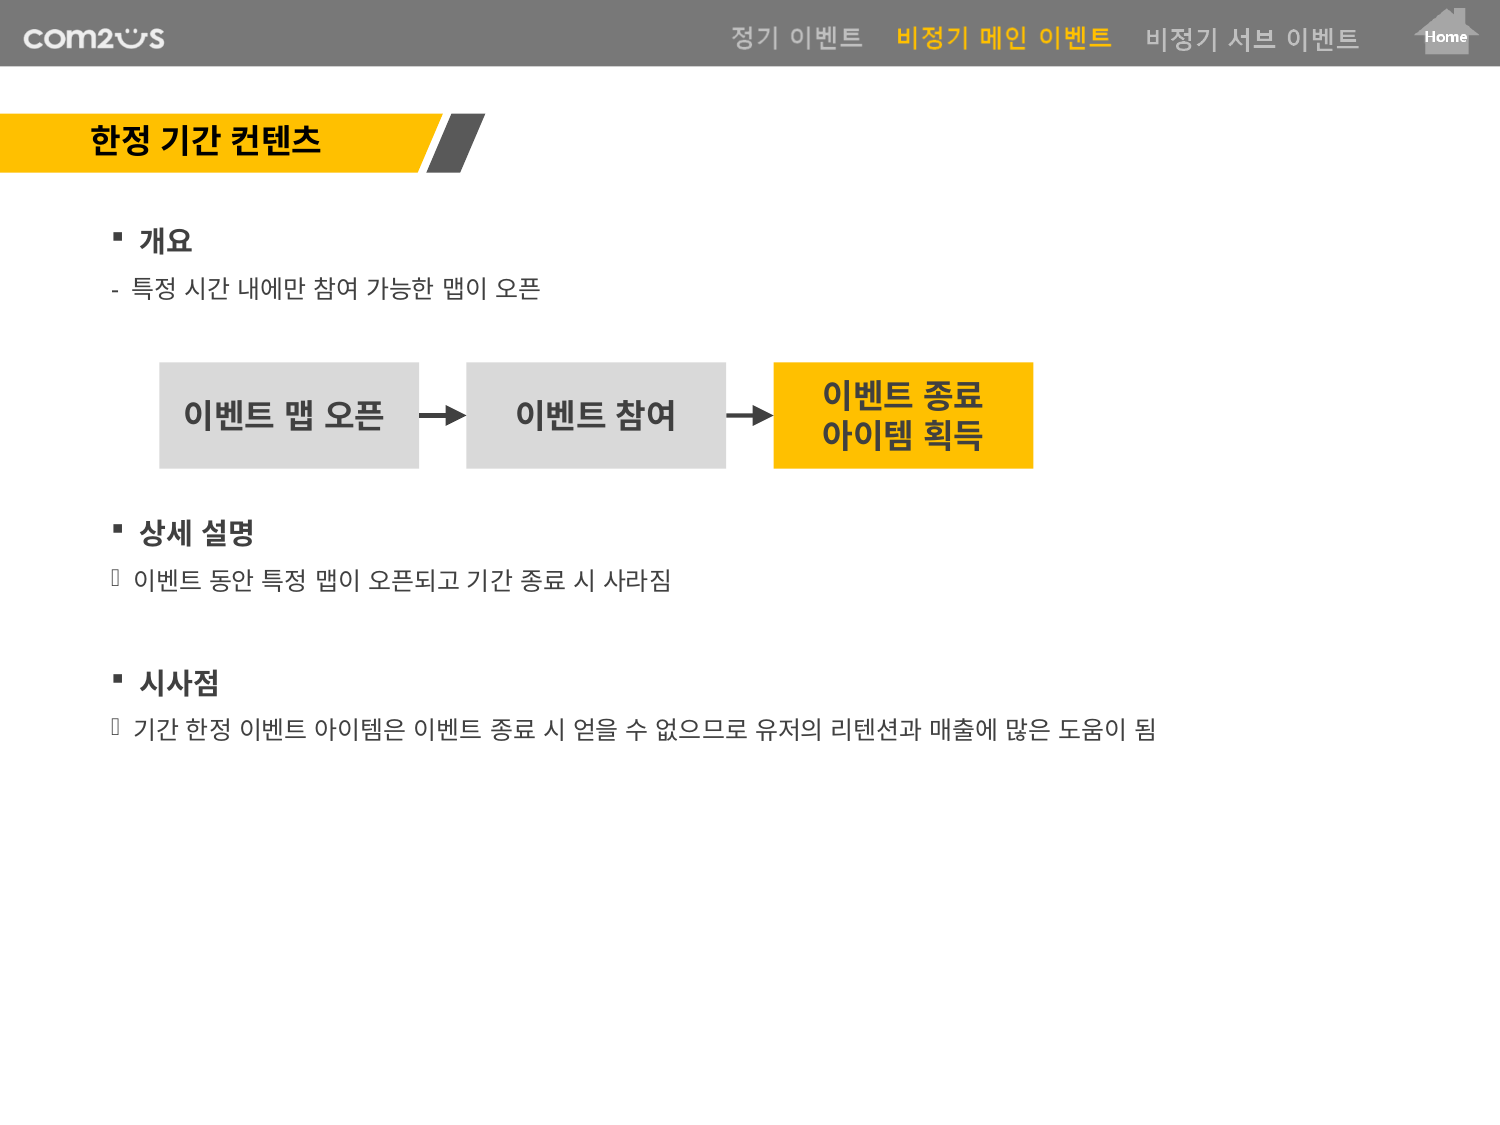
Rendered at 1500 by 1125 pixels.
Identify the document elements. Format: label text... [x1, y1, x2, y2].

text_box [424, 111, 488, 175]
text_box 한정 기간 컨텐츠 [0, 106, 414, 175]
text_box 상세 설명 이벤트 동안 특정 맵이 오픈되고 기간 종료 시 사라짐 시사점 기간 한정 이벤트 아이템은 이벤트 종료 시 얻을 수 없으므로 유저의 리텐션과 매출에 많은 도움이 됨 [96, 490, 1384, 753]
text_box 개요 - 특정 시간 내에만 참여 가능한 맵이 오픈 [96, 198, 1278, 311]
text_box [0, 0, 1500, 67]
picture [1411, 6, 1480, 55]
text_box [159, 362, 1034, 469]
picture [714, 11, 1377, 61]
text_box [414, 111, 445, 175]
